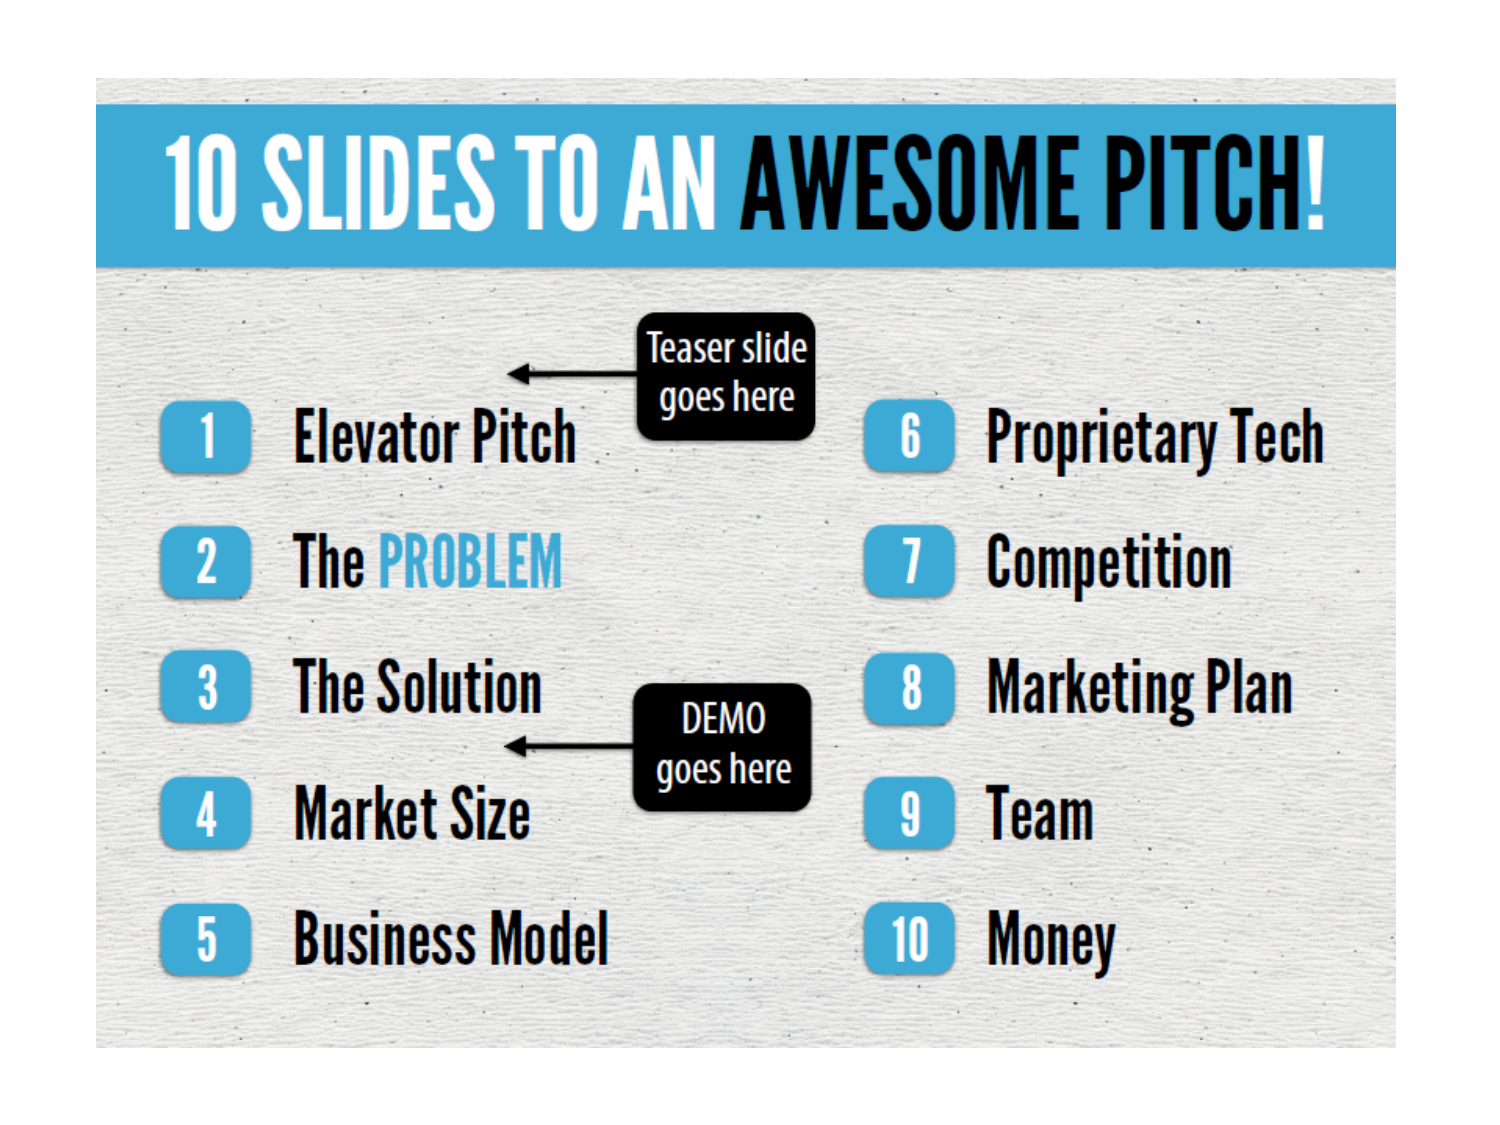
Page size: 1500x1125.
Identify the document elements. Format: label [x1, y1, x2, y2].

picture [96, 78, 1396, 1048]
